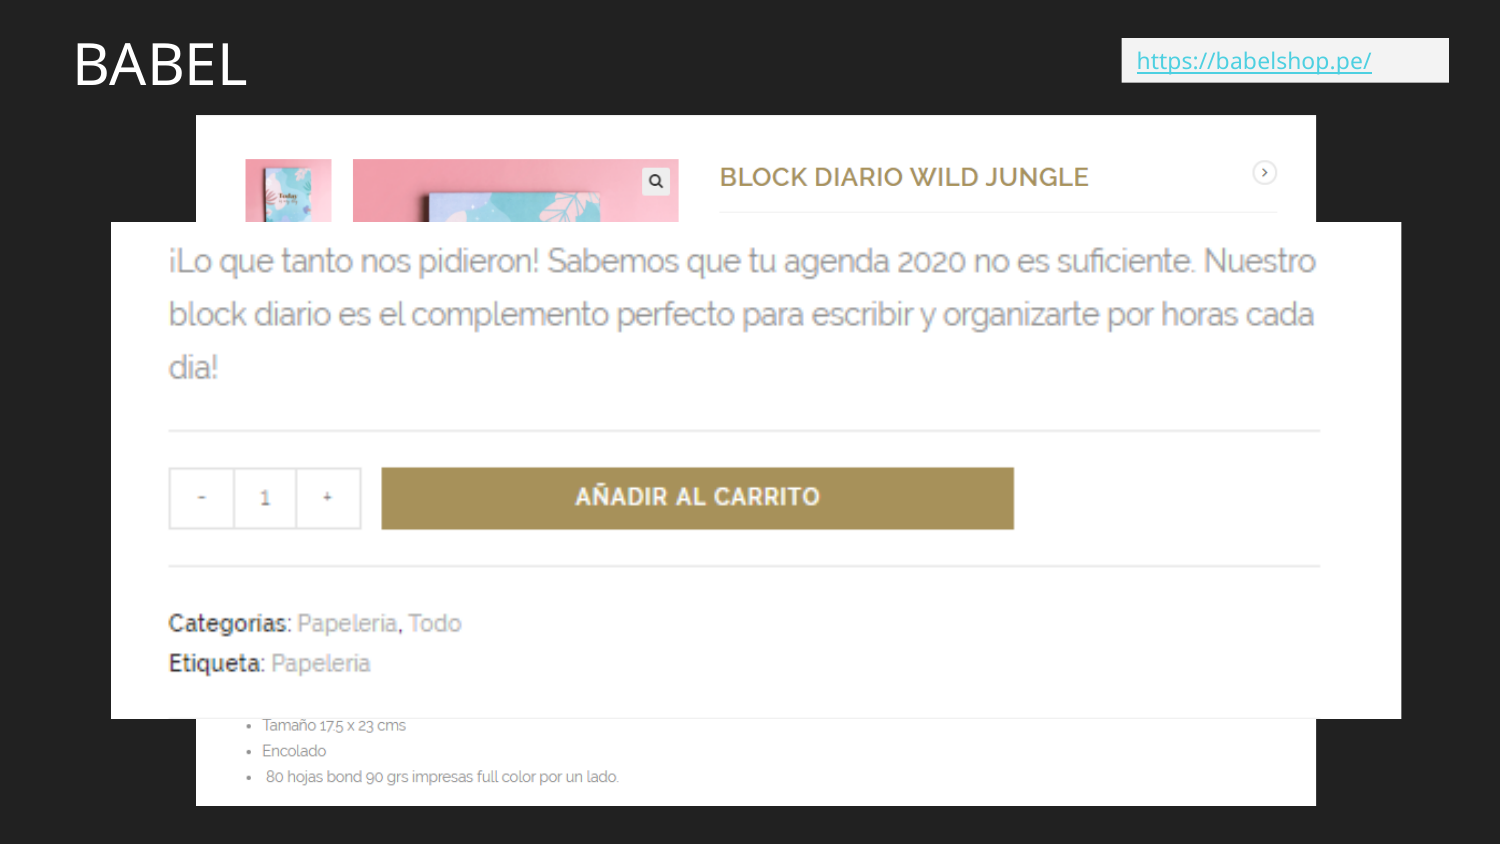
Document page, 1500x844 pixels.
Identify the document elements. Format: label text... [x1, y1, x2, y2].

picture [110, 115, 1402, 807]
title BABEL [57, 11, 1456, 106]
text_box https://babelshop.pe/ [1121, 38, 1449, 83]
